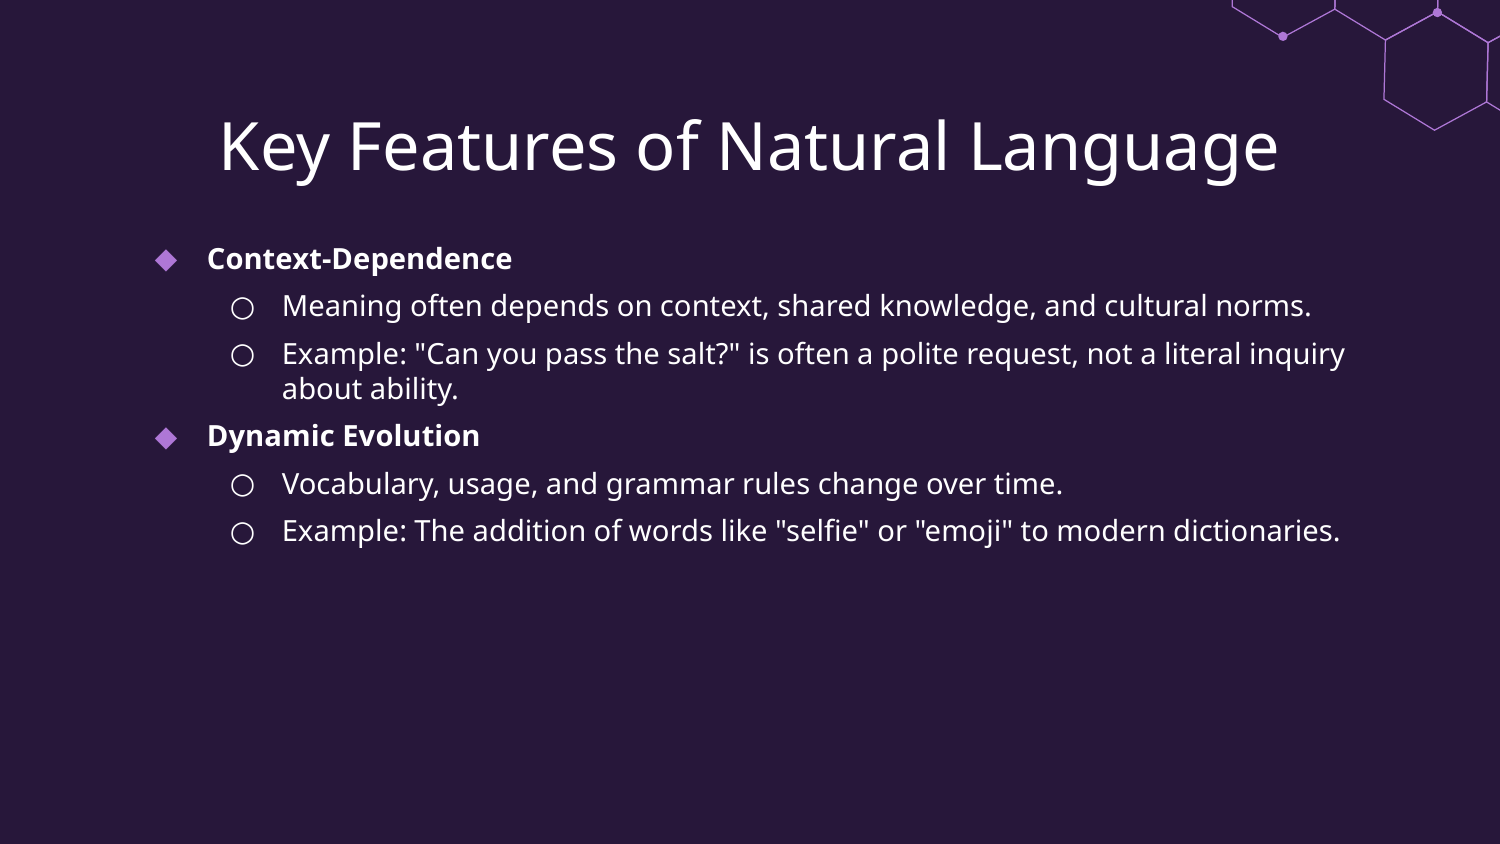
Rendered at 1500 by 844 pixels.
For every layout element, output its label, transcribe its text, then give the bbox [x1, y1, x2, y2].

list Context-Dependence Meaning often depends on context, shared knowledge, and cultural norms. Example: "Can you pass the salt?" is often a polite request, not a literal inquiry about ability. Dynamic Evolution Vocabulary, usage, and grammar rules change over time. Example: The addition of words like "selfie" or "emoji" to modern dictionaries. [116, 225, 1384, 769]
title Key Features of Natural Language [116, 88, 1383, 183]
